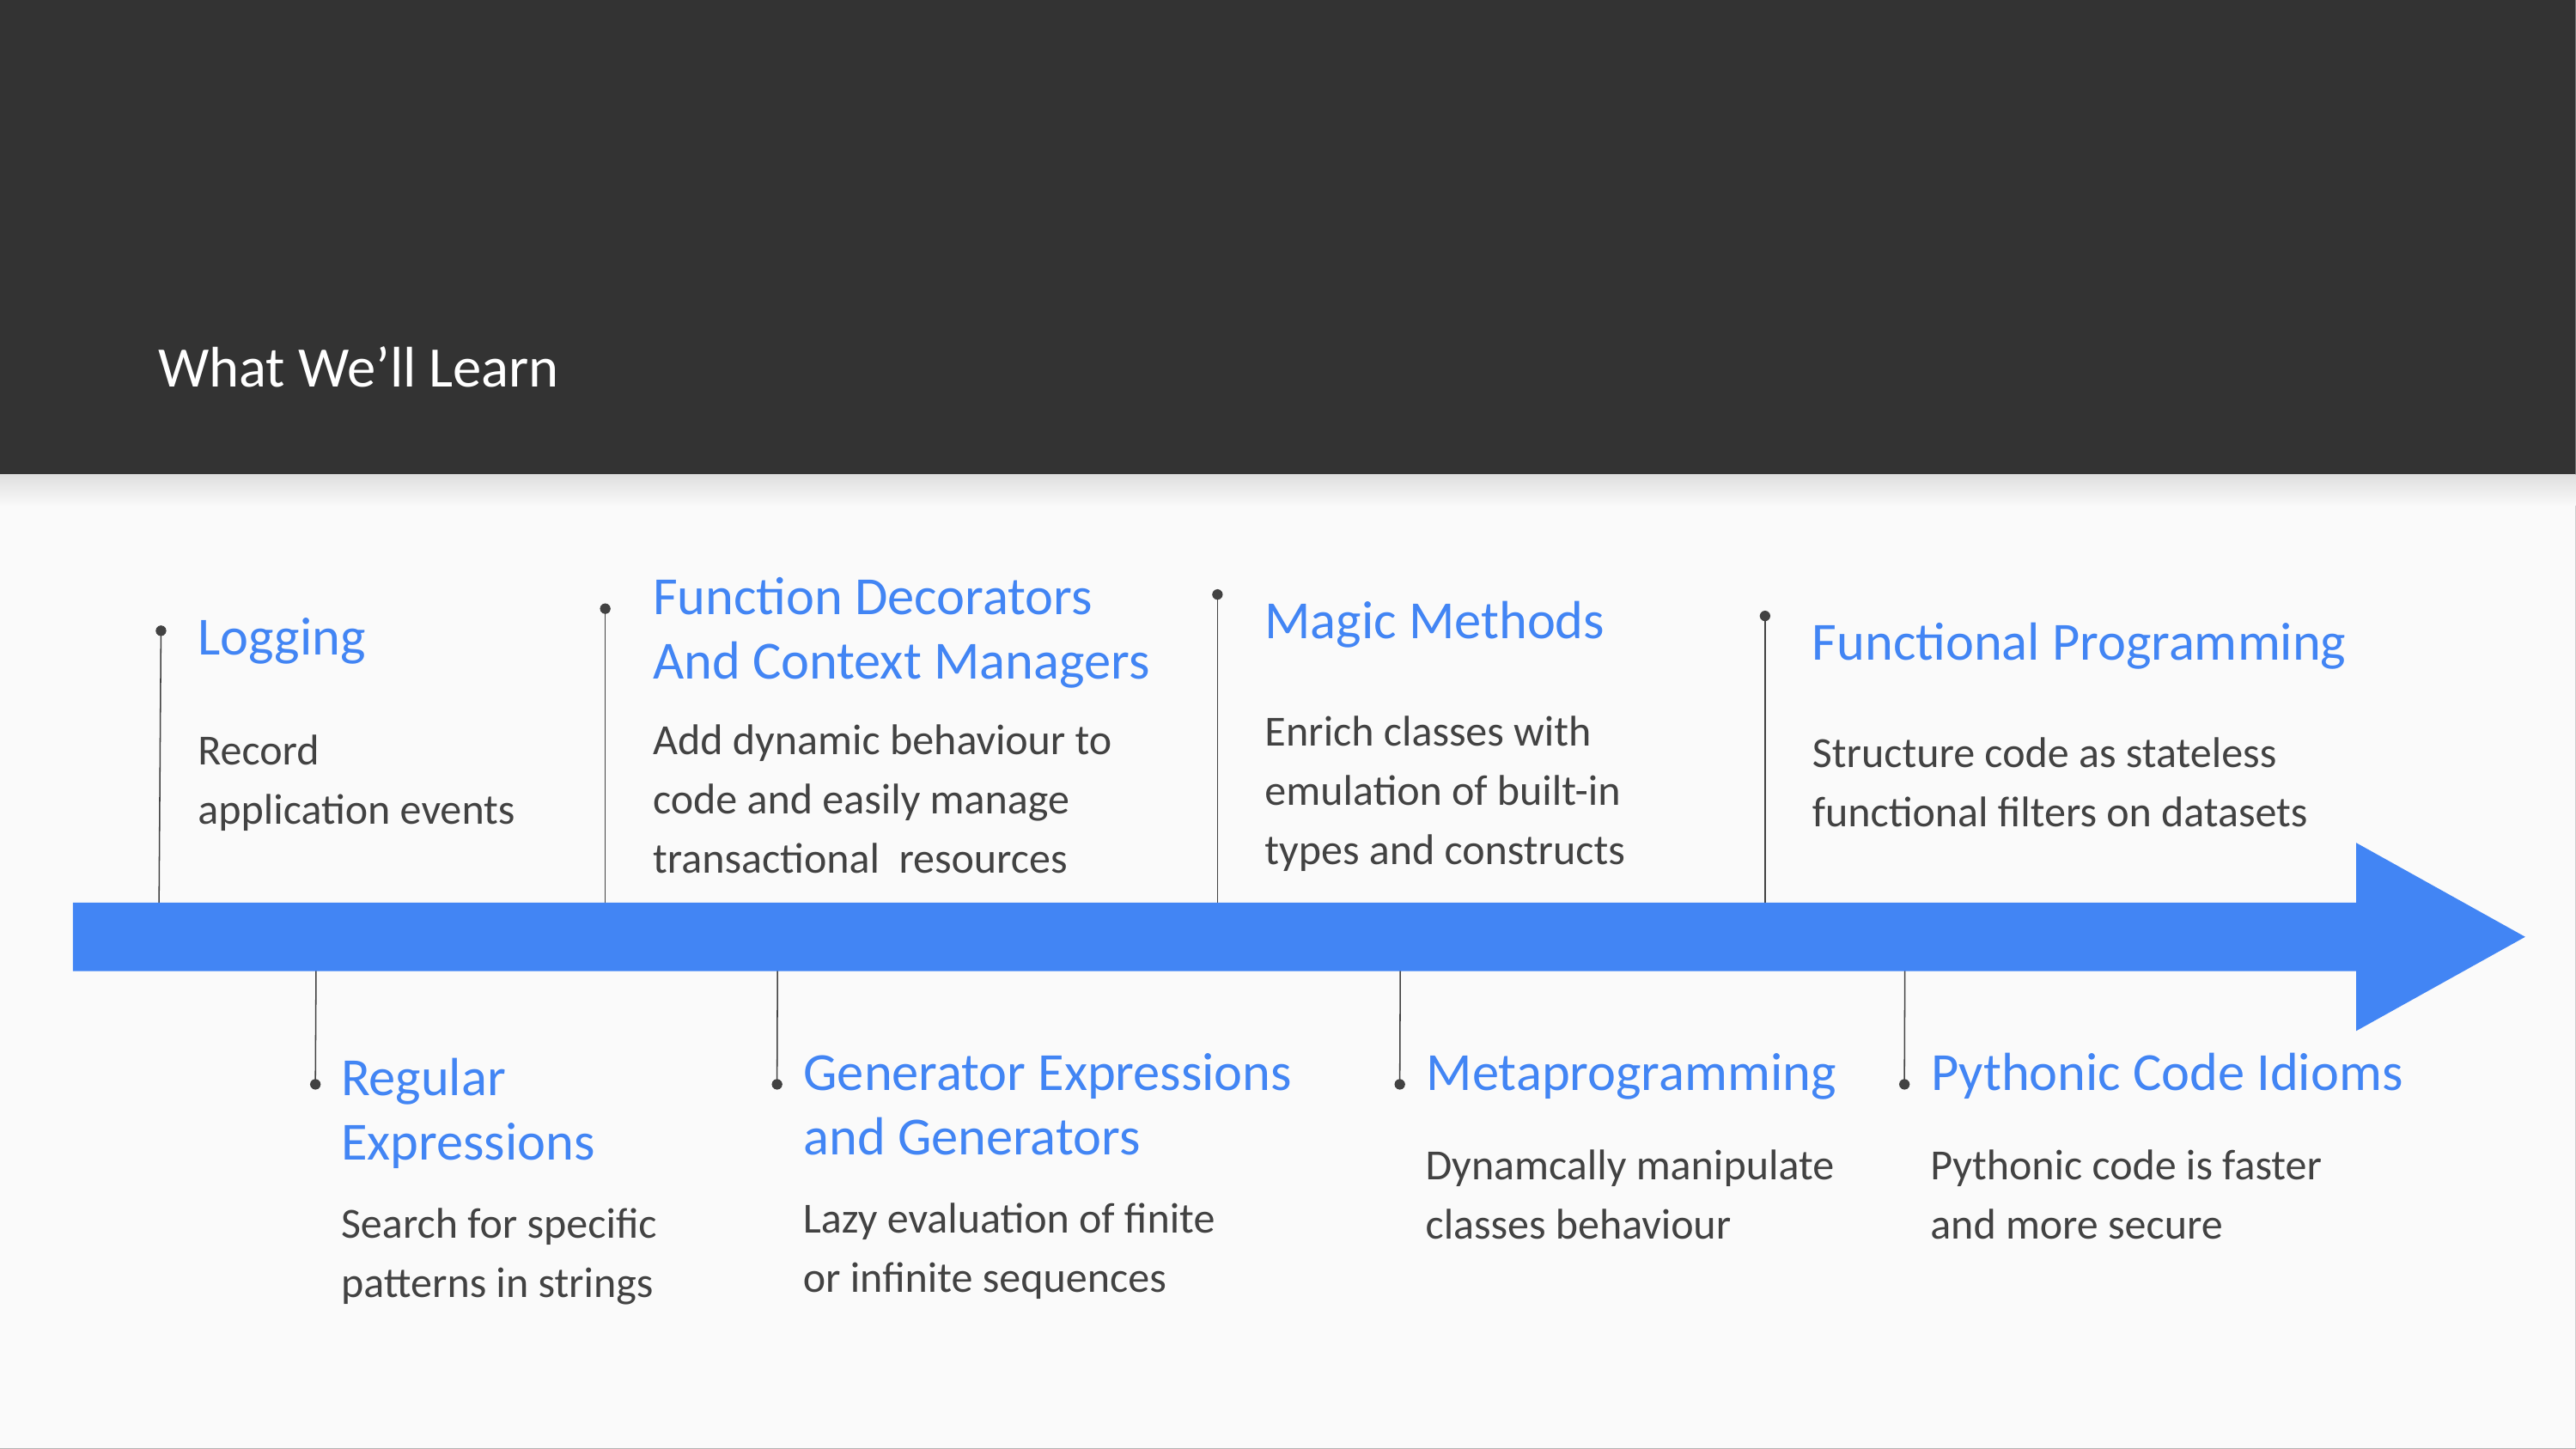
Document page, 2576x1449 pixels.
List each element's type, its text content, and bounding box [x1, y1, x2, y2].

list Dynamcally manipulate classes behaviour [1399, 1103, 1904, 1267]
title Regular Expressions [315, 1050, 896, 1162]
list Add dynamic behaviour to code and easily manage transactional resources [627, 678, 1214, 842]
title Functional Programming [1786, 583, 2420, 695]
title Generator Expressions and Generators [782, 1045, 1336, 1157]
title Function Decorators And Context Managers [627, 569, 1208, 678]
title Pythonic Code Idioms [1905, 1041, 2463, 1124]
list Pythonic code is faster and more secure [1904, 1103, 2421, 1267]
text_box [72, 842, 2526, 1032]
list Structure code as stateless functional filters on datasets [1786, 691, 2381, 842]
list Search for specific patterns in strings [315, 1161, 713, 1325]
list Enrich classes with emulation of built-in types and constructs [1239, 669, 1686, 833]
title Magic Methods [1239, 562, 1998, 673]
list Record application events [172, 688, 557, 842]
title Metaprogramming [1400, 1041, 1887, 1103]
title What We’ll Learn [132, 208, 2450, 424]
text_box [158, 630, 161, 842]
list Lazy evaluation of finite or infinite sequences [776, 1156, 1264, 1320]
title Logging [172, 578, 627, 689]
